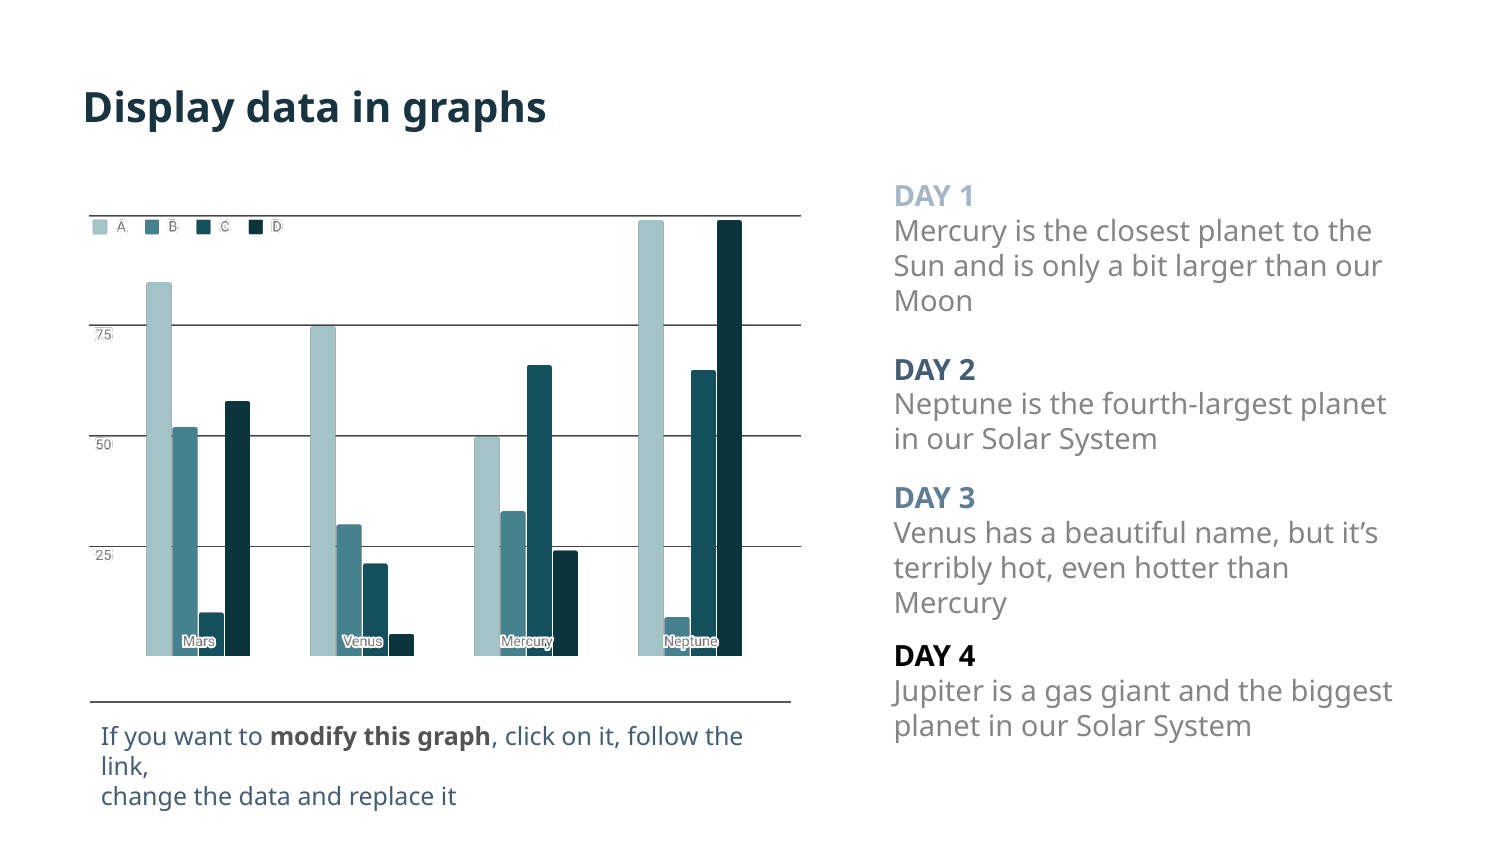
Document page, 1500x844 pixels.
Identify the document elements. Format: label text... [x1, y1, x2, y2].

text_box DAY 1 Mercury is the closest planet to the Sun and is only a bit larger than our Moon [878, 163, 1424, 331]
picture [87, 215, 801, 657]
title Display data in graphs [67, 66, 780, 161]
text_box DAY 4 Jupiter is a gas giant and the biggest planet in our Solar System [878, 632, 1424, 748]
text_box DAY 2 Neptune is the fourth-largest planet in our Solar System [878, 339, 1424, 467]
text_box DAY 3 Venus has a beautiful name, but it’s terribly hot, even hotter than Mercury [878, 476, 1424, 623]
text_box If you want to modify this graph, click on it, follow the link, change the data and replace it [85, 725, 789, 805]
